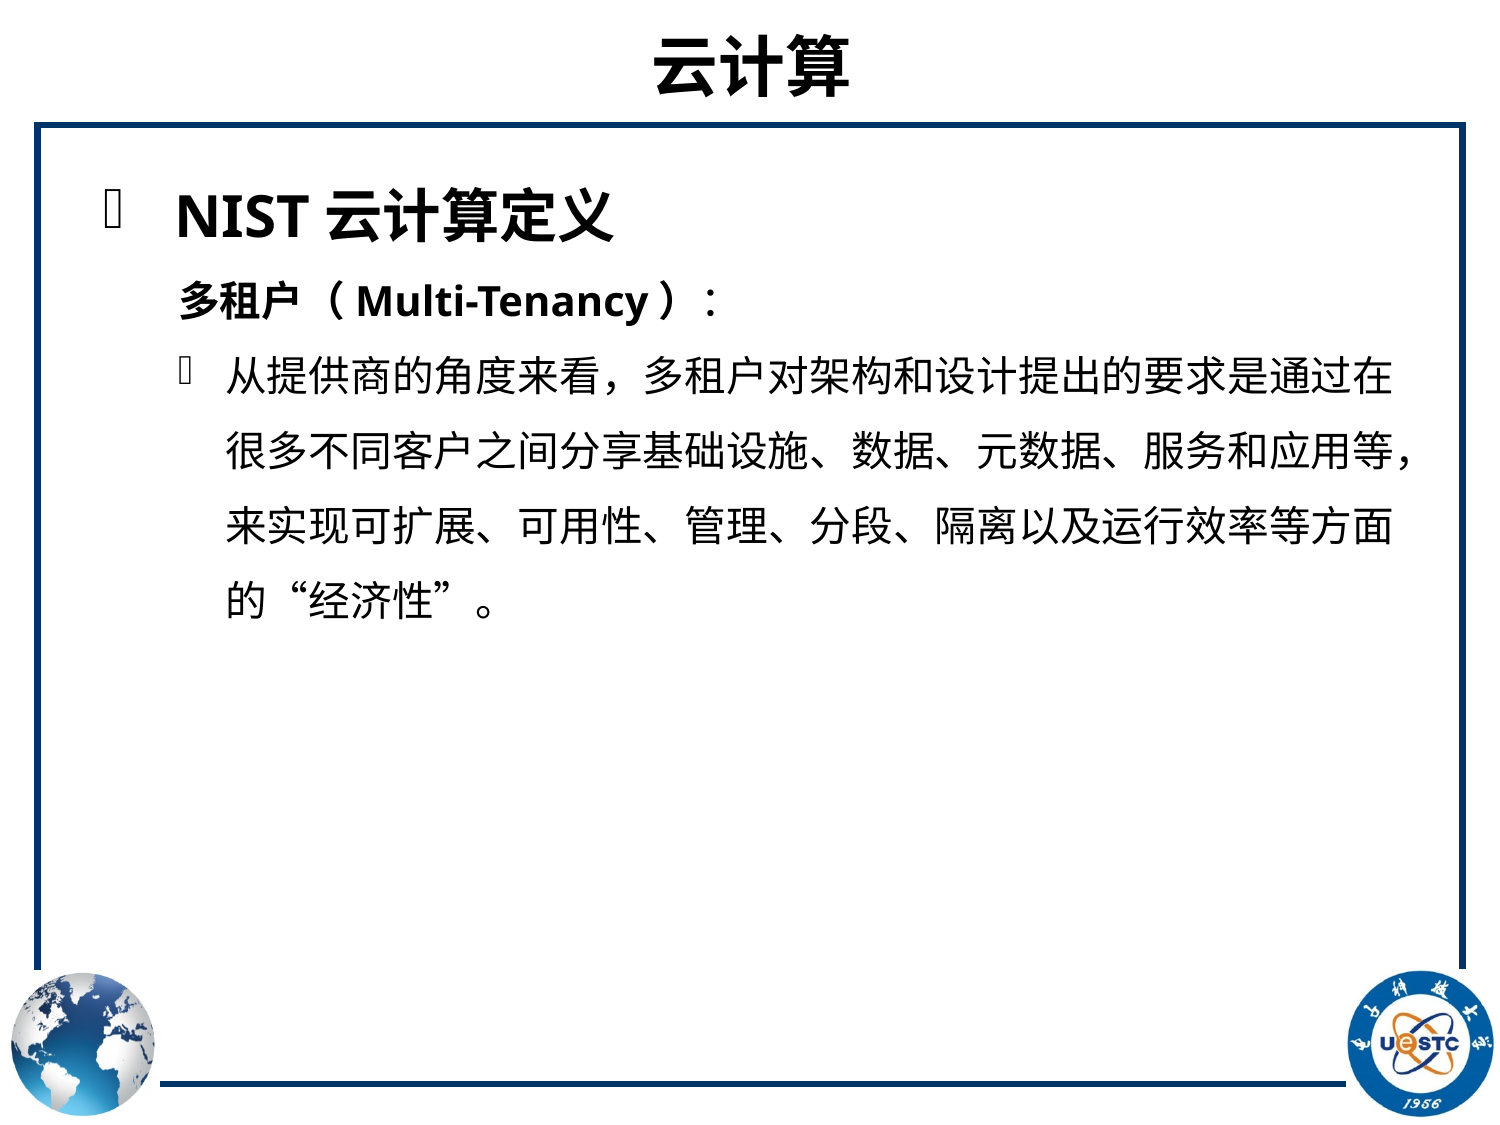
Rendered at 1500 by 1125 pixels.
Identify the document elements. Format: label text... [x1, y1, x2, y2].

text_box NIST云计算定义 多租户（Multi-Tenancy）： 从提供商的角度来看，多租户对架构和设计提出的要求是通过在很多不同客户之间分享基础设施、数据、元数据、服务和应用等，来实现可扩展、可用性、管理、分段、隔离以及运行效率等方面的“经济性”。 [88, 137, 1439, 1036]
picture [0, 970, 160, 1118]
title 云计算 [41, 19, 1463, 112]
picture [1346, 969, 1495, 1118]
